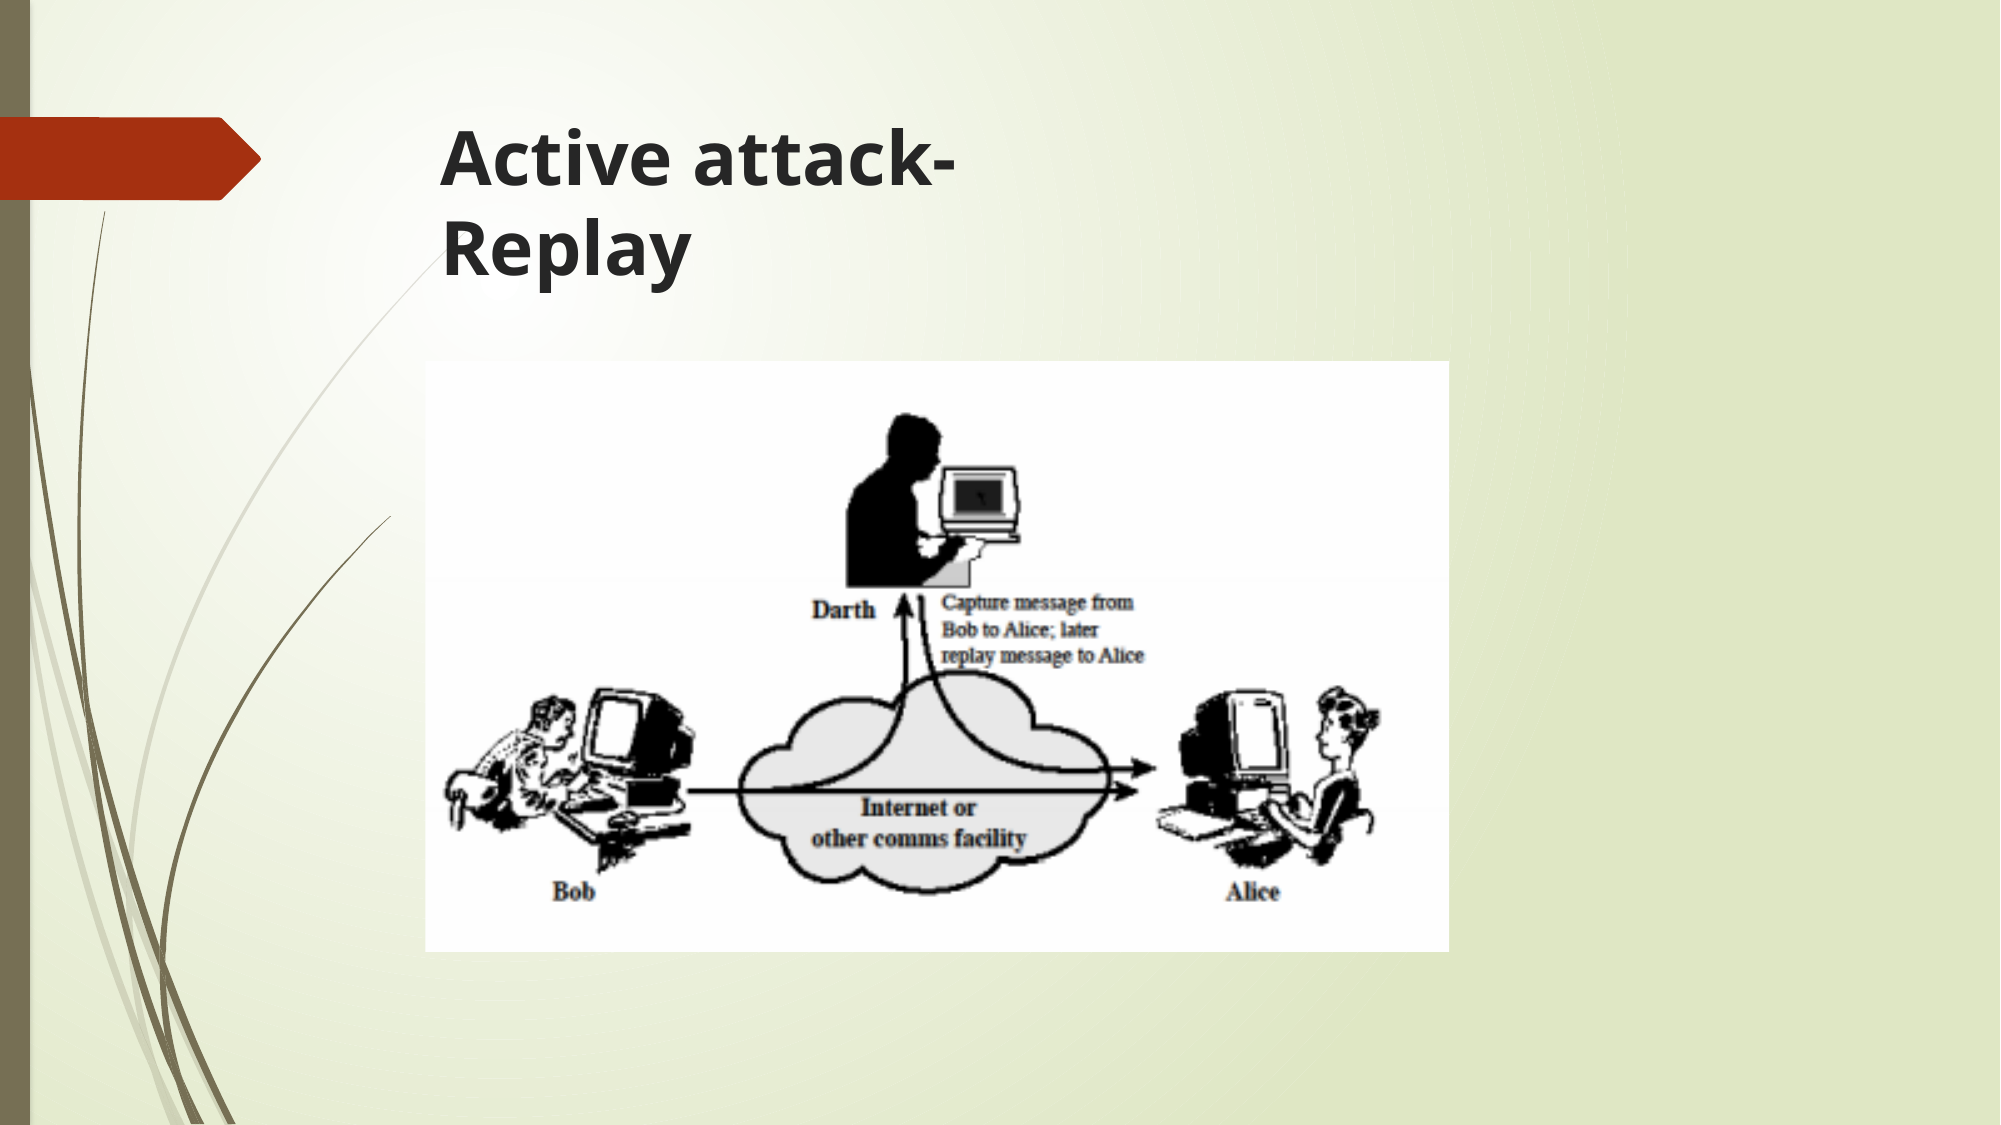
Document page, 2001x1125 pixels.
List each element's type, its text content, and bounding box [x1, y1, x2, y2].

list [425, 361, 1450, 953]
title Active attack- Replay [425, 102, 1888, 313]
